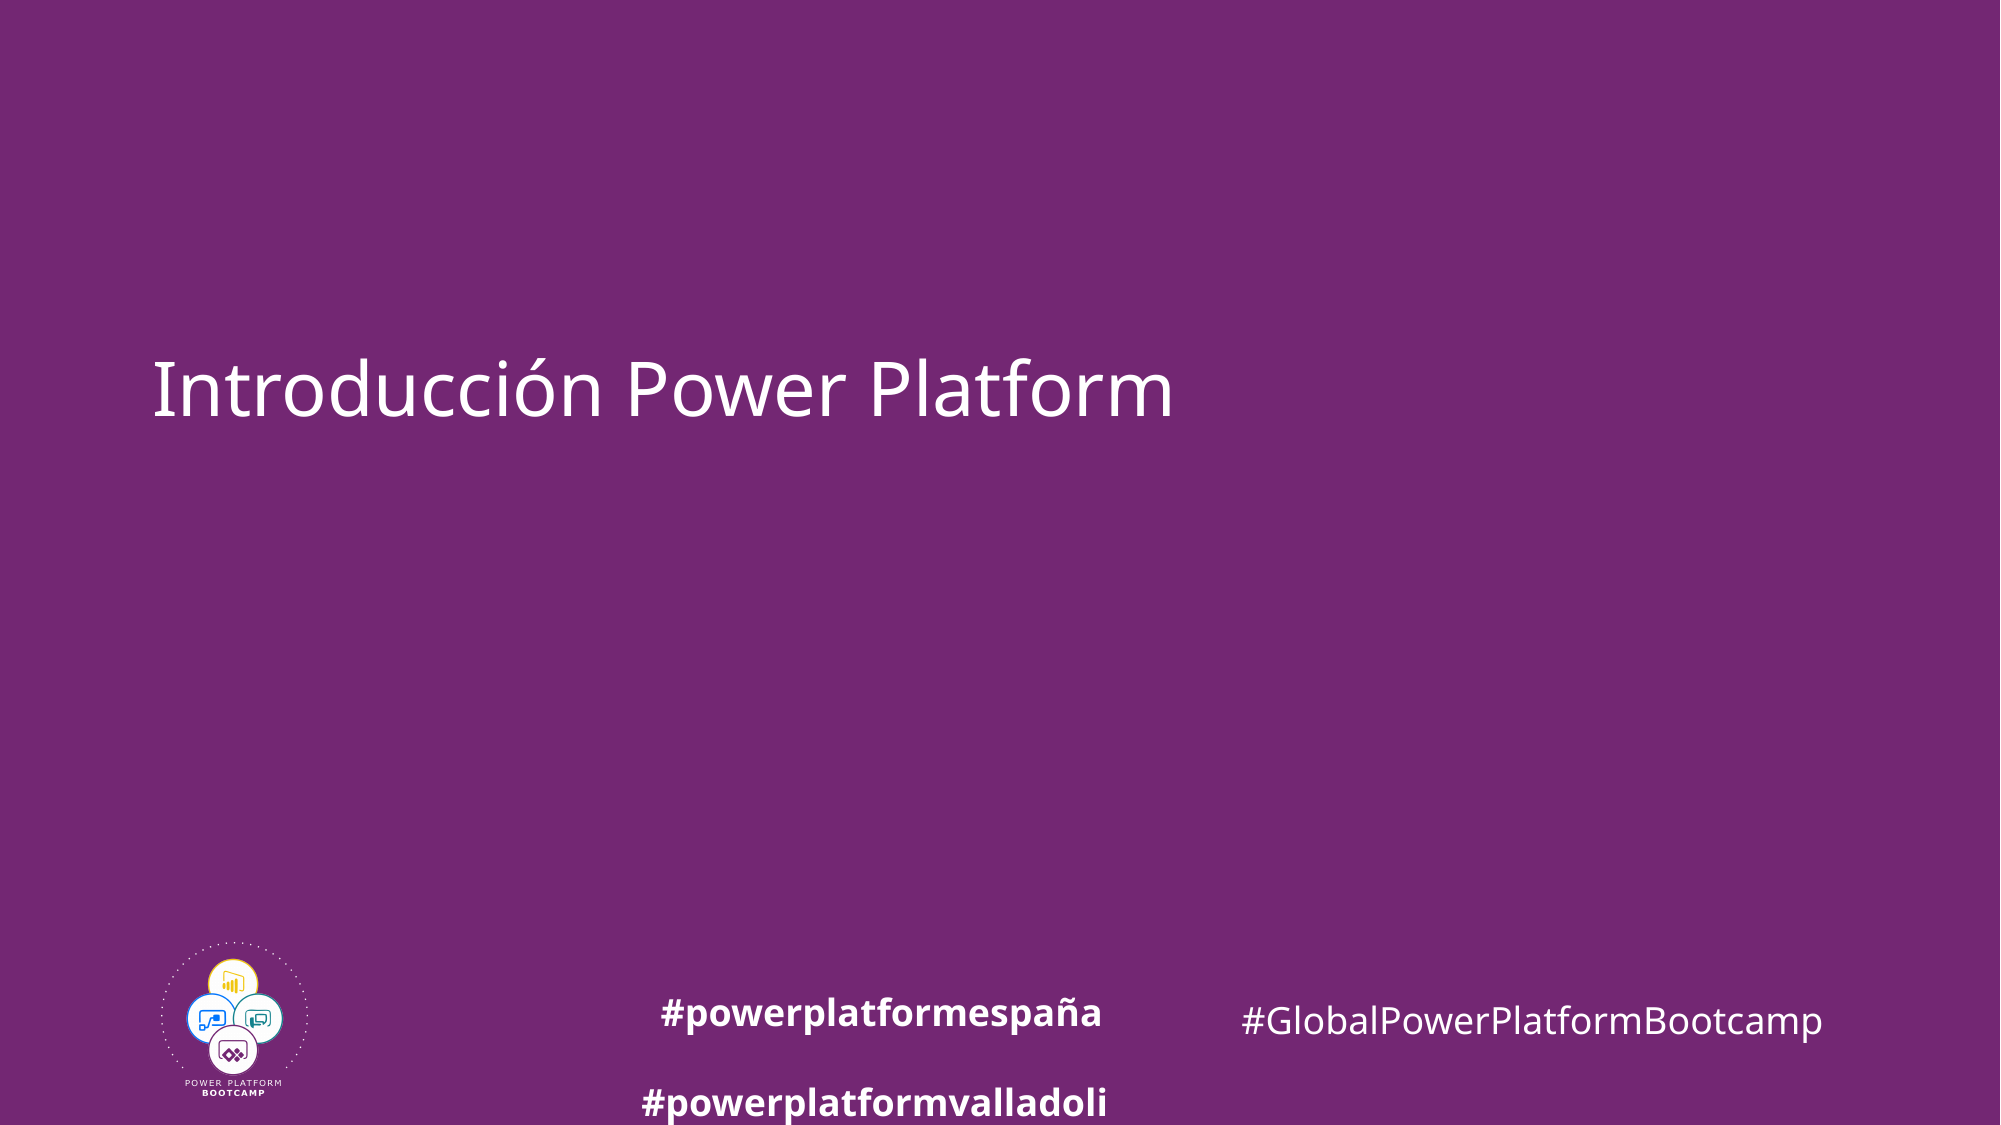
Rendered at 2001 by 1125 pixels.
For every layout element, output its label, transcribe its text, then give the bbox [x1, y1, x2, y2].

title Introducción Power Platform [137, 341, 1755, 532]
picture [161, 942, 308, 1096]
text_box #powerplatformespaña #powerplatformvalladolid [626, 982, 1138, 1125]
